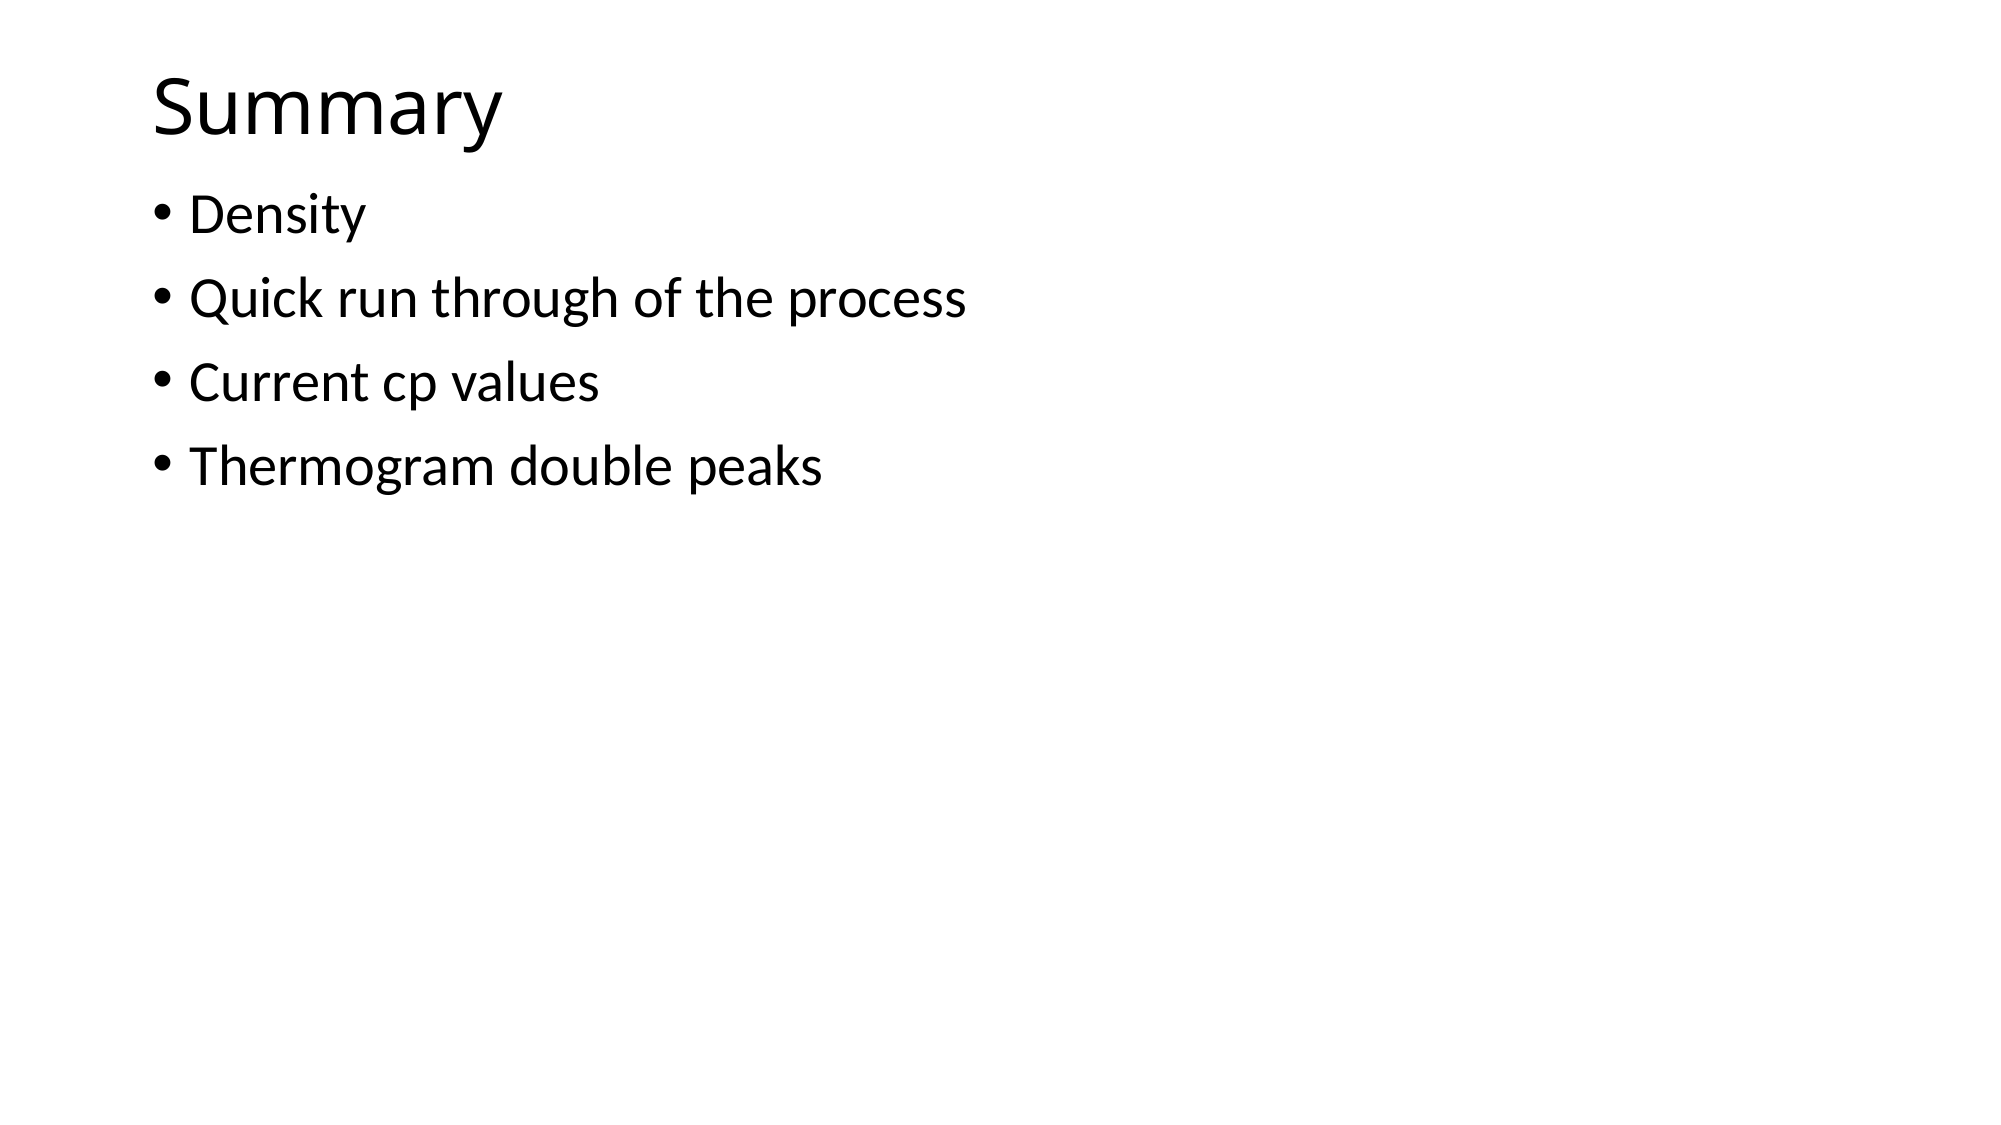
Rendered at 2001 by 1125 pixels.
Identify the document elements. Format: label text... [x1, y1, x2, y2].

list Density Quick run through of the process Current cp values Thermogram double peaks [137, 176, 1924, 1014]
text_box Summary [137, 59, 1863, 159]
